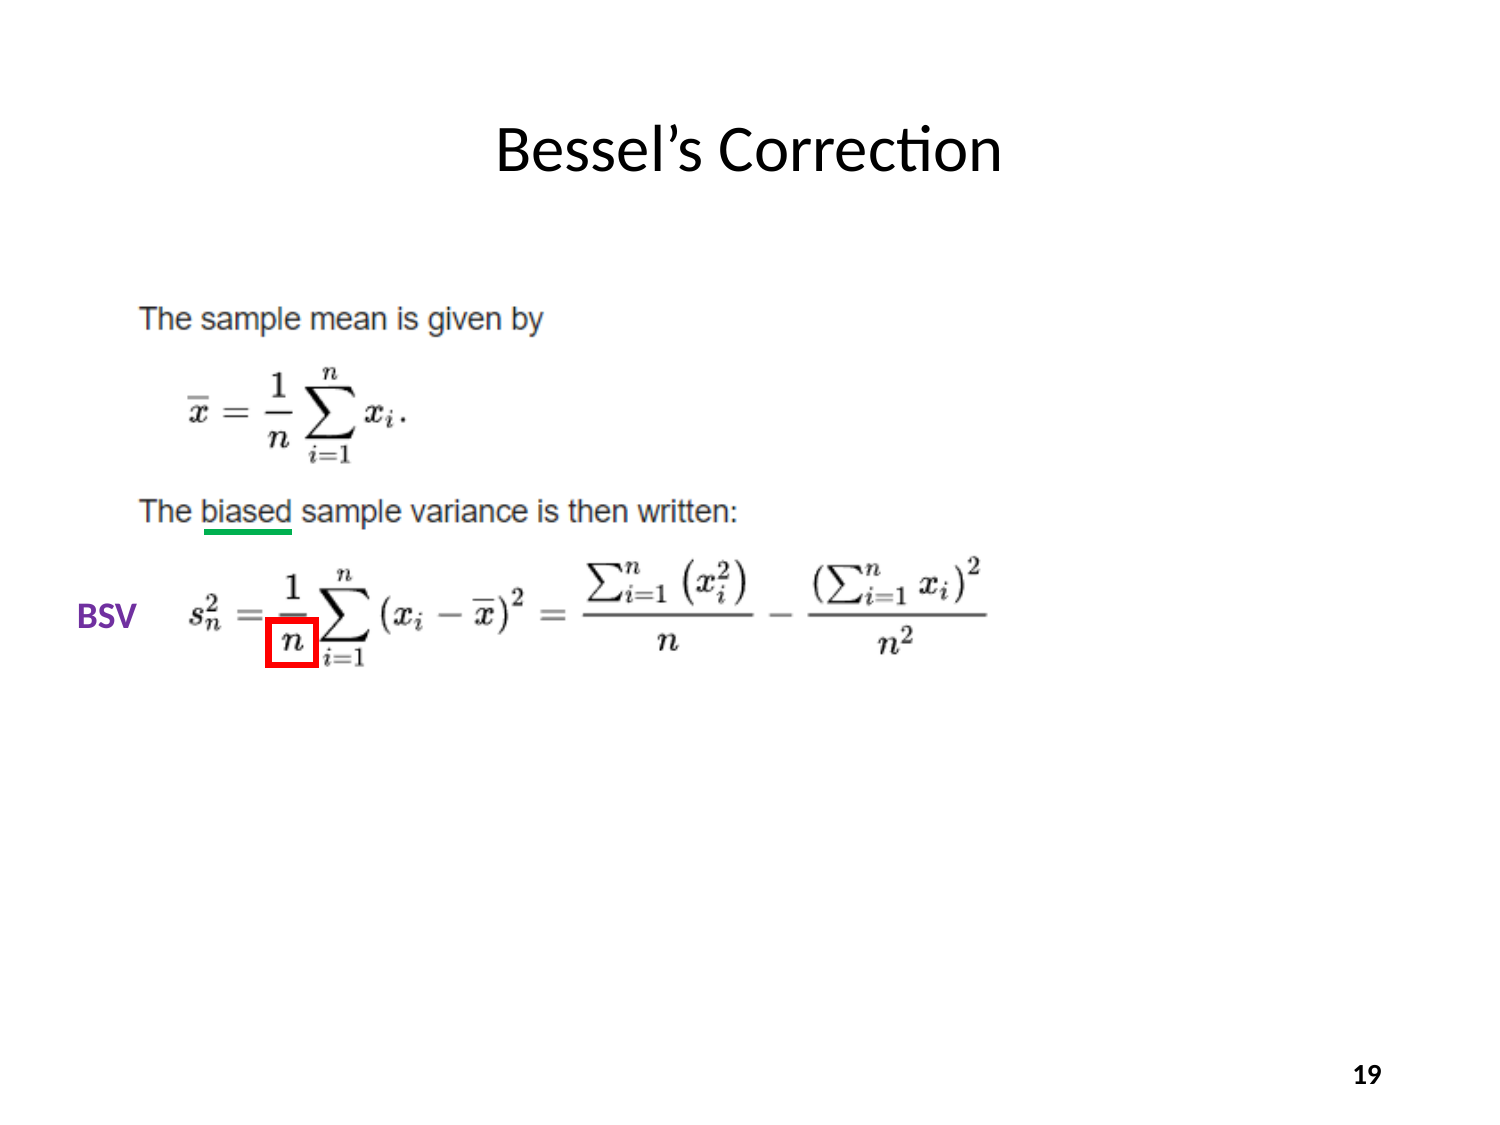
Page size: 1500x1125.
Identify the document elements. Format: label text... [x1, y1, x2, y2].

picture [129, 282, 1371, 689]
title Bessel’s Correction [103, 59, 1397, 241]
text_box BSV [45, 583, 129, 644]
slide_number 19 [1059, 1042, 1397, 1103]
